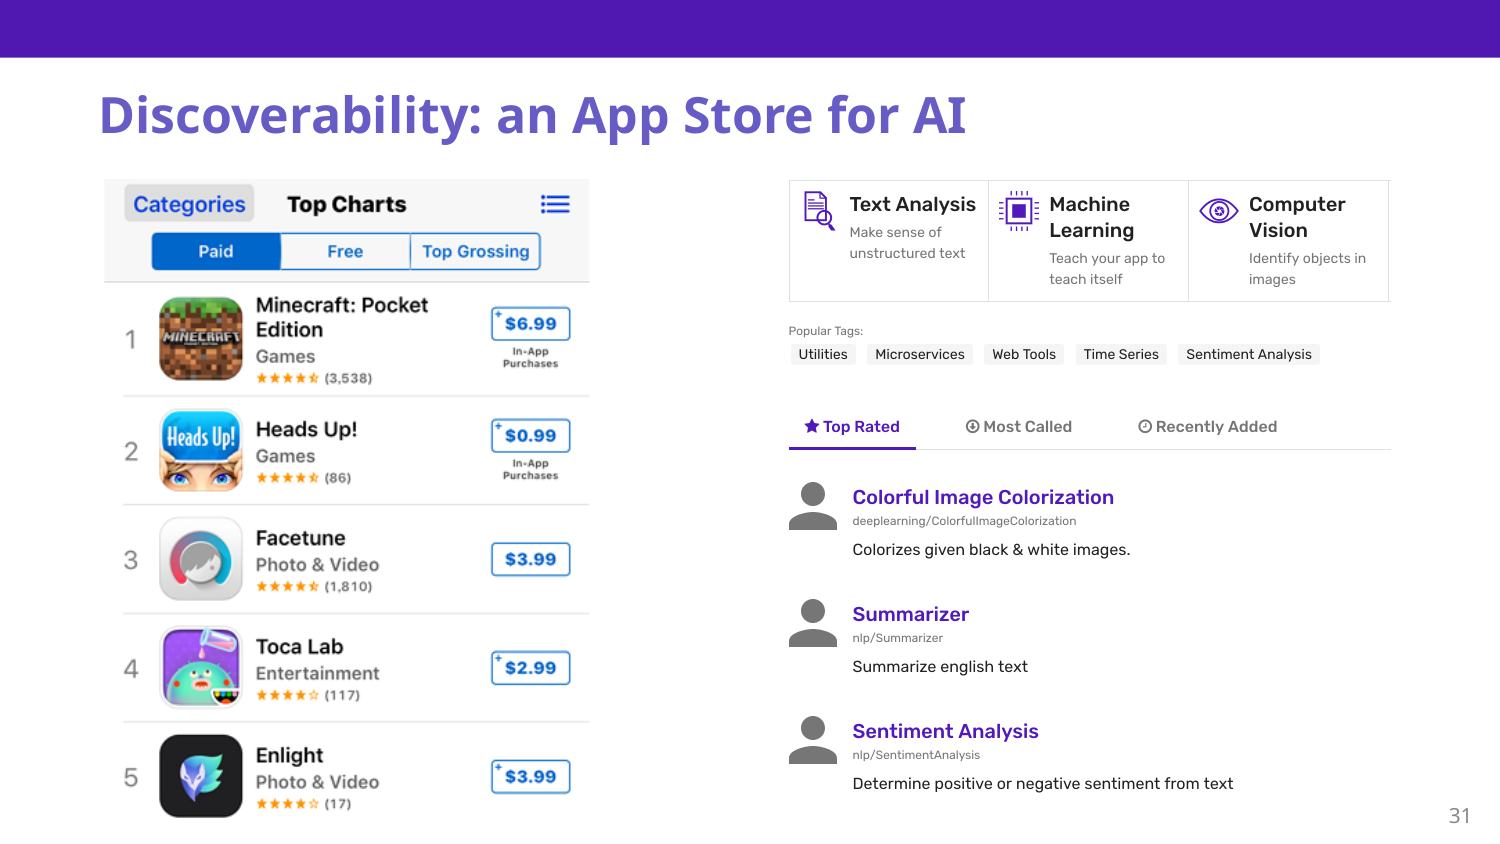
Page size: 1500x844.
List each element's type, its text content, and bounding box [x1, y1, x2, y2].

picture [104, 179, 590, 826]
text_box Discoverability: an App Store for AI [83, 68, 1488, 149]
text_box [0, 0, 1500, 58]
picture [788, 179, 1392, 826]
slide_number 31 [1137, 794, 1488, 840]
